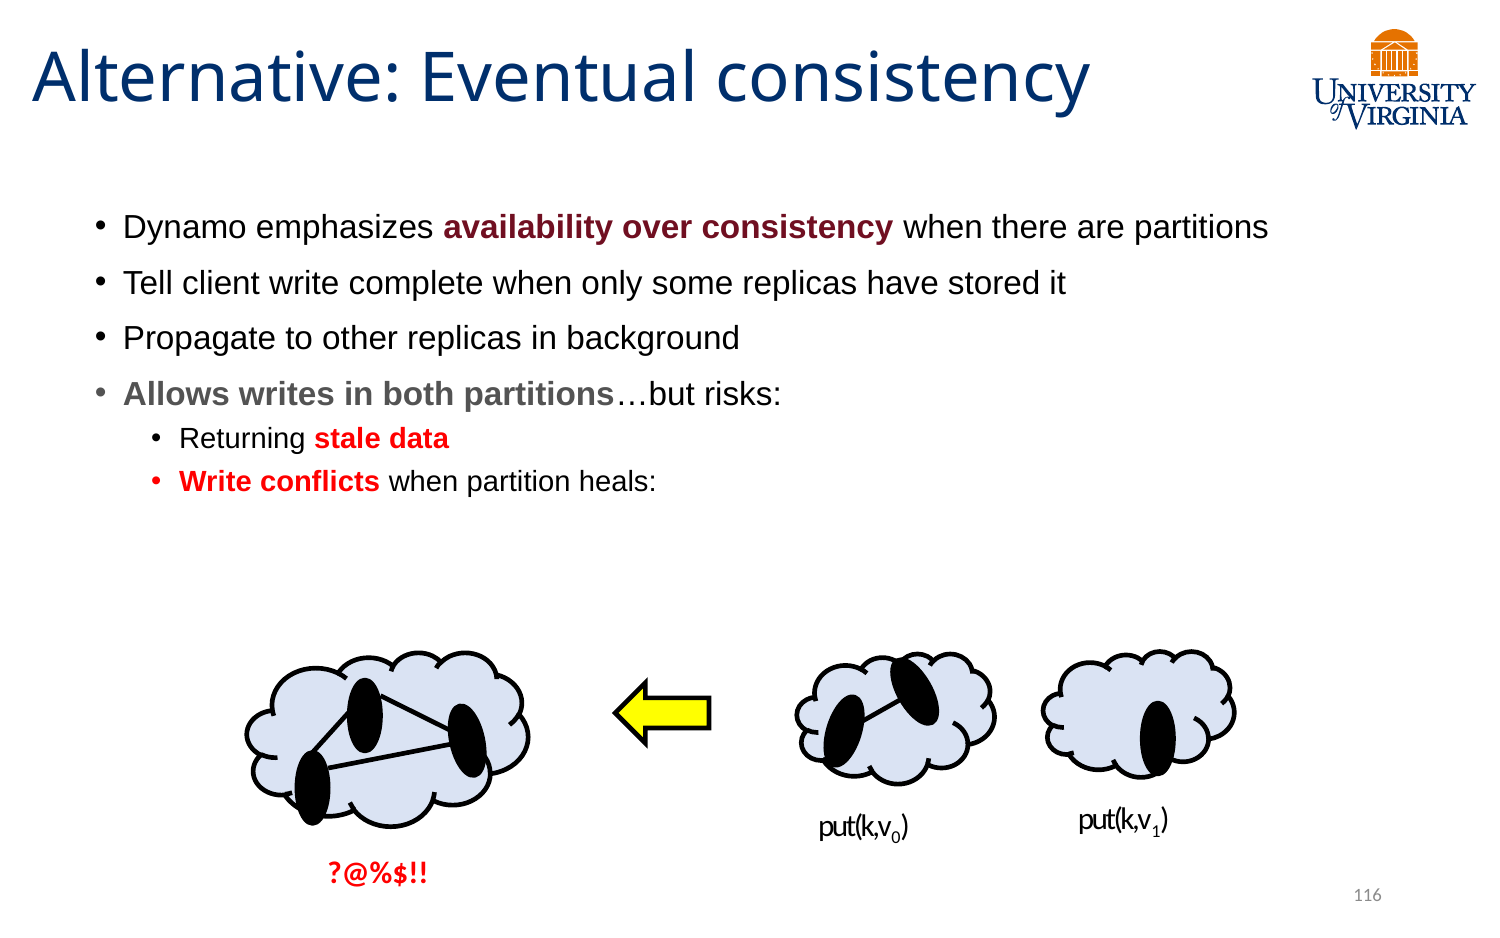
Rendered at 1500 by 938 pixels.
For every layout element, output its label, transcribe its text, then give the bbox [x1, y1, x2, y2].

slide_number 116 [1059, 868, 1397, 919]
text_box put(k,v1) [1063, 790, 1253, 848]
text_box ?@%$!! [312, 845, 469, 898]
list Dynamo emphasizes availability over consistency when there are partitions Tell client write complete when only some replicas have stored it Propagate to other replicas in background Allows writes in both partitions…but risks: Returning stale data Write conflicts when partition heals: [79, 197, 1344, 636]
text_box put(k,v0) [803, 826, 989, 855]
title Alternative: Eventual consistency [17, 14, 1297, 145]
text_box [246, 651, 1235, 826]
